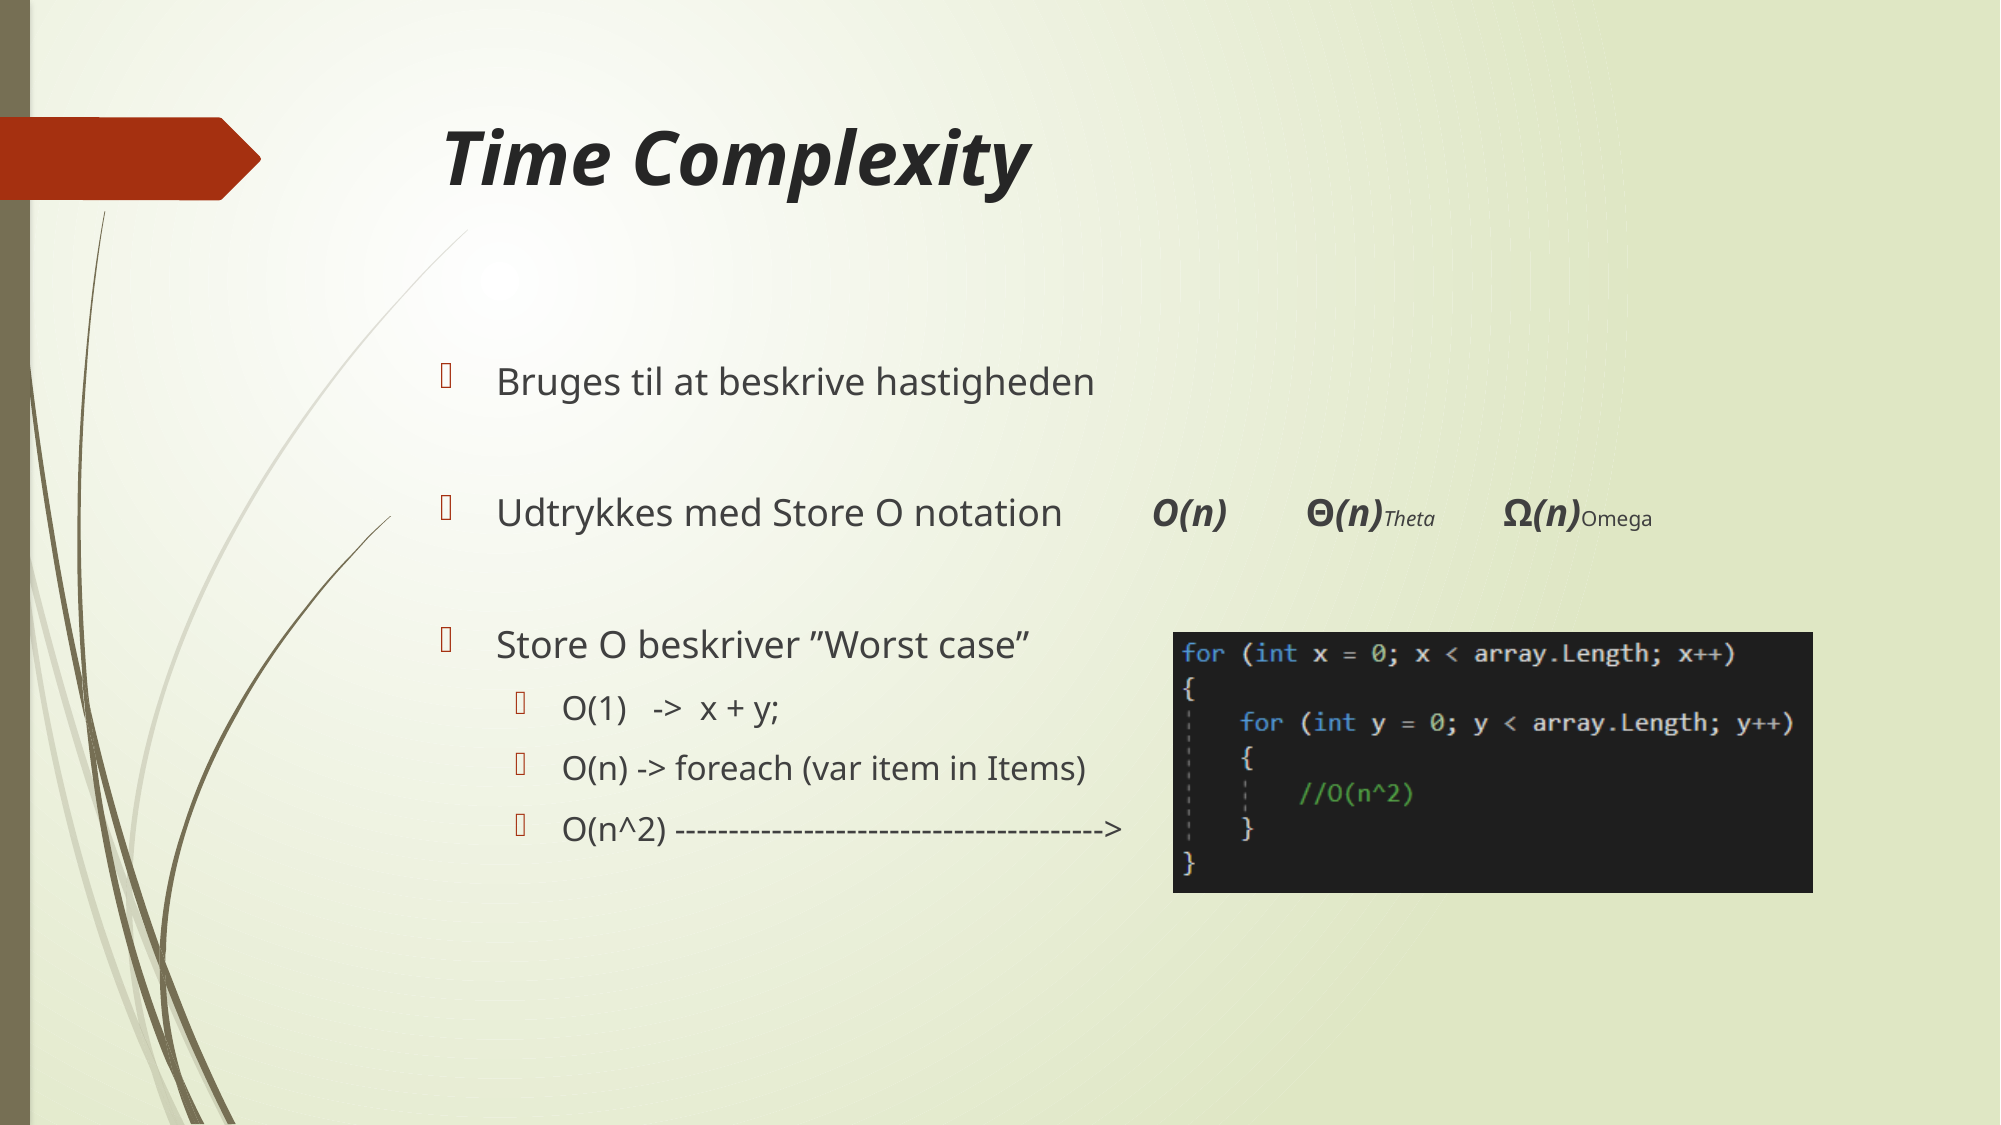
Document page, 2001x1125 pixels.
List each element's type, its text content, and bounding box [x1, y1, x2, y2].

list Bruges til at beskrive hastigheden Udtrykkes med Store O notation O(n) Θ(n)Theta Ω(n)Omega Store O beskriver ”Worst case” O(1) -> x + y; O(n) -> foreach (var item in Items) O(n^2) ----------------------------------------> [424, 350, 1888, 970]
title Time Complexity [425, 102, 1888, 313]
picture [1173, 632, 1813, 893]
